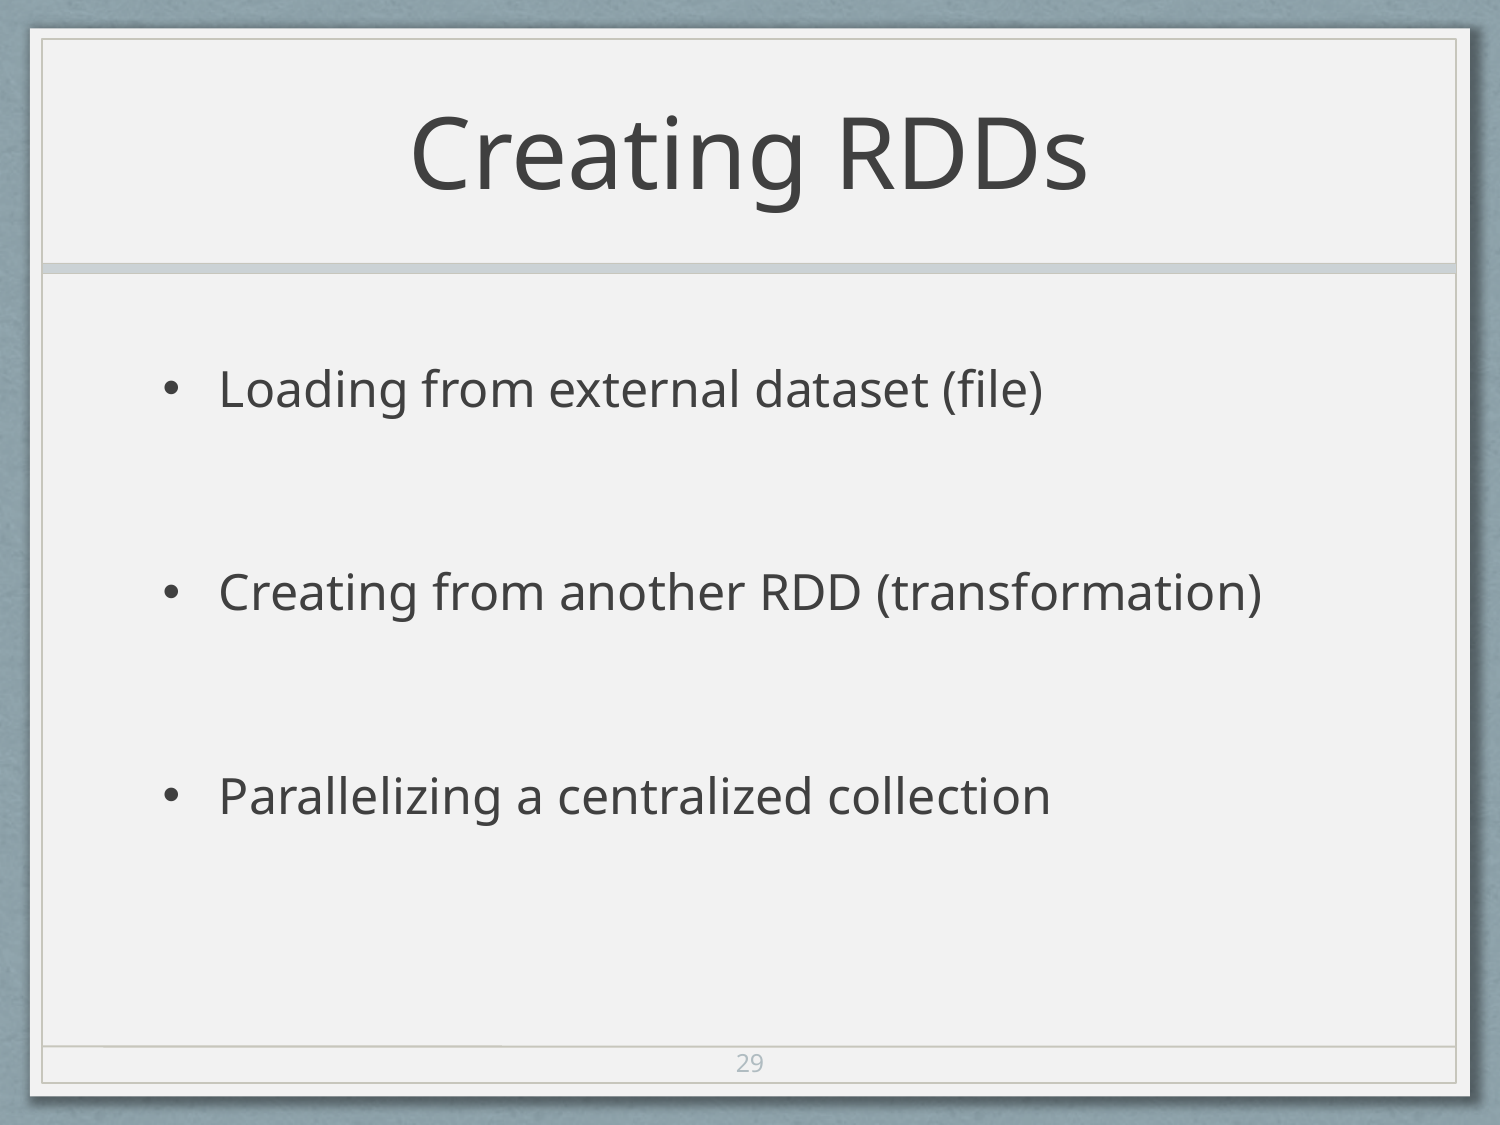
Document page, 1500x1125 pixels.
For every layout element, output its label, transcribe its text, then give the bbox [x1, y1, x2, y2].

list Loading from external dataset (file) Creating from another RDD (transformation) Parallelizing a centralized collection [147, 350, 1353, 995]
slide_number 29 [687, 1042, 813, 1088]
title Creating RDDs [147, 40, 1353, 260]
